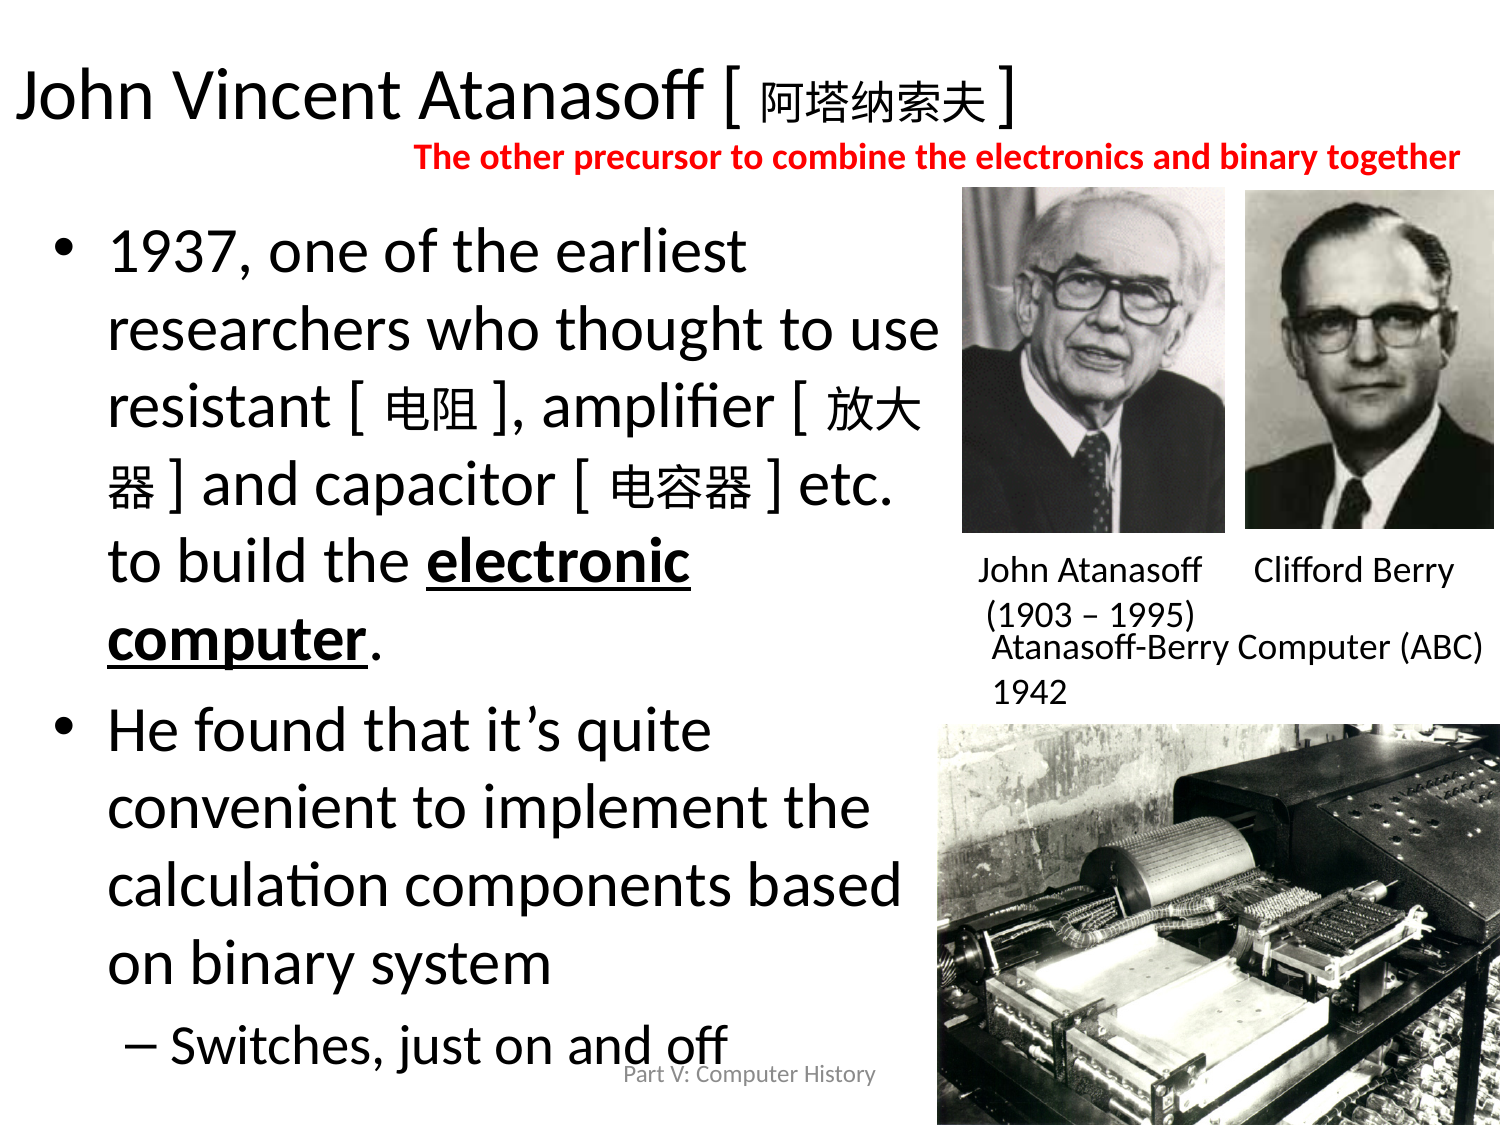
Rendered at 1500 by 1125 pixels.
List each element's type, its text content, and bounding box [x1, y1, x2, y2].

picture [1244, 190, 1494, 530]
text_box Clifford Berry [1239, 537, 1470, 598]
text_box The other precursor to combine the electronics and binary together [398, 124, 1486, 185]
list 1937, one of the earliest researchers who thought to use resistant [电阻], amplifier [放大器] and capacitor [电容器] etc. to build the electronic computer. He found that it’s quite convenient to implement the calculation components based on binary system Switches, just on and off [37, 200, 975, 1088]
title John Vincent Atanasoff [阿塔纳索夫] [0, 37, 1350, 143]
picture [962, 187, 1226, 534]
text_box Atanasoff-Berry Computer (ABC) 1942 [976, 614, 1500, 723]
text_box John Atanasoff (1903 – 1995) [949, 537, 1232, 643]
footer Part V: Computer History [512, 1042, 932, 1103]
picture [937, 723, 1500, 1125]
